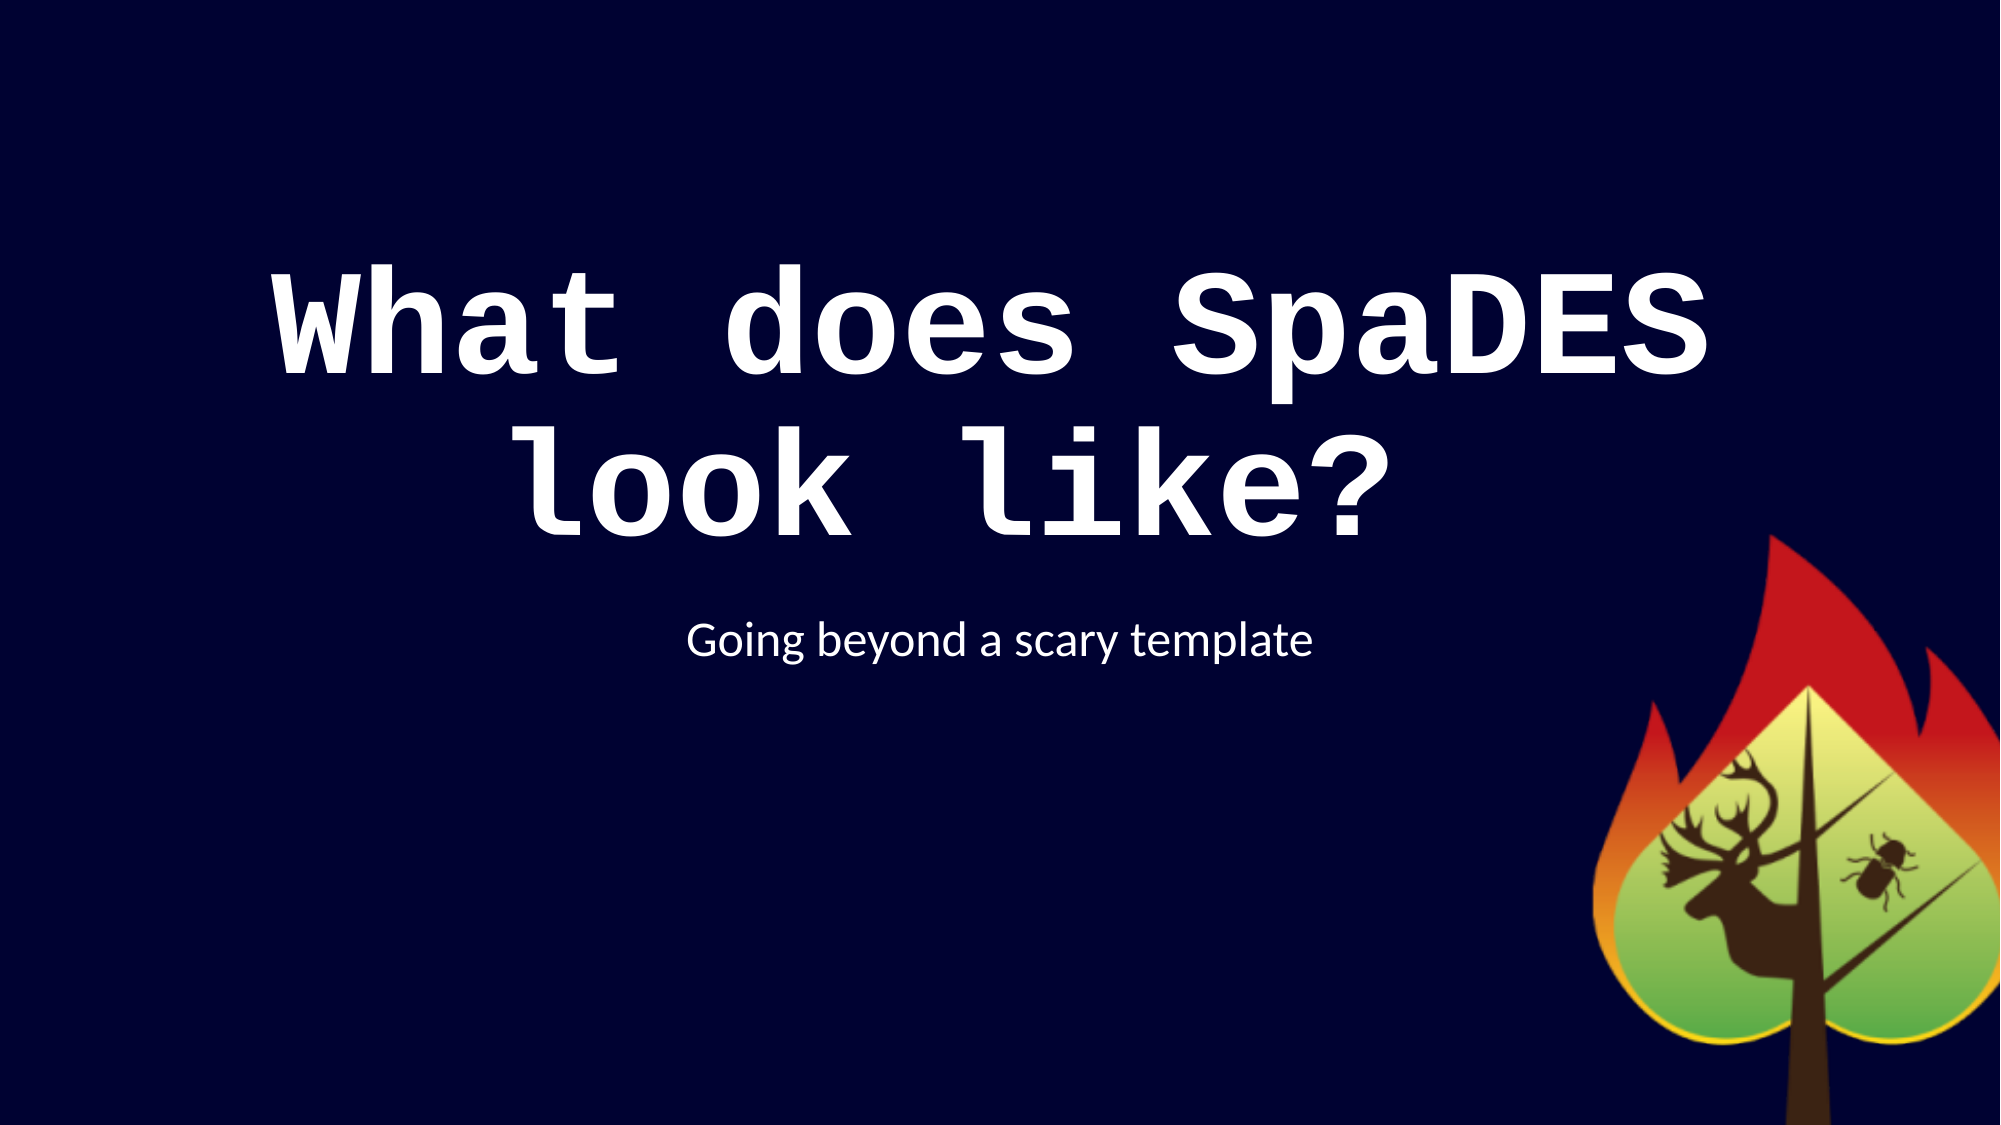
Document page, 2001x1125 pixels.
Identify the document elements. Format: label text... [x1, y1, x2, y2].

picture [1491, 518, 2000, 1125]
subtitle Going beyond a scary template [249, 605, 1491, 878]
title What does SpaDES look like? [190, 127, 1794, 576]
